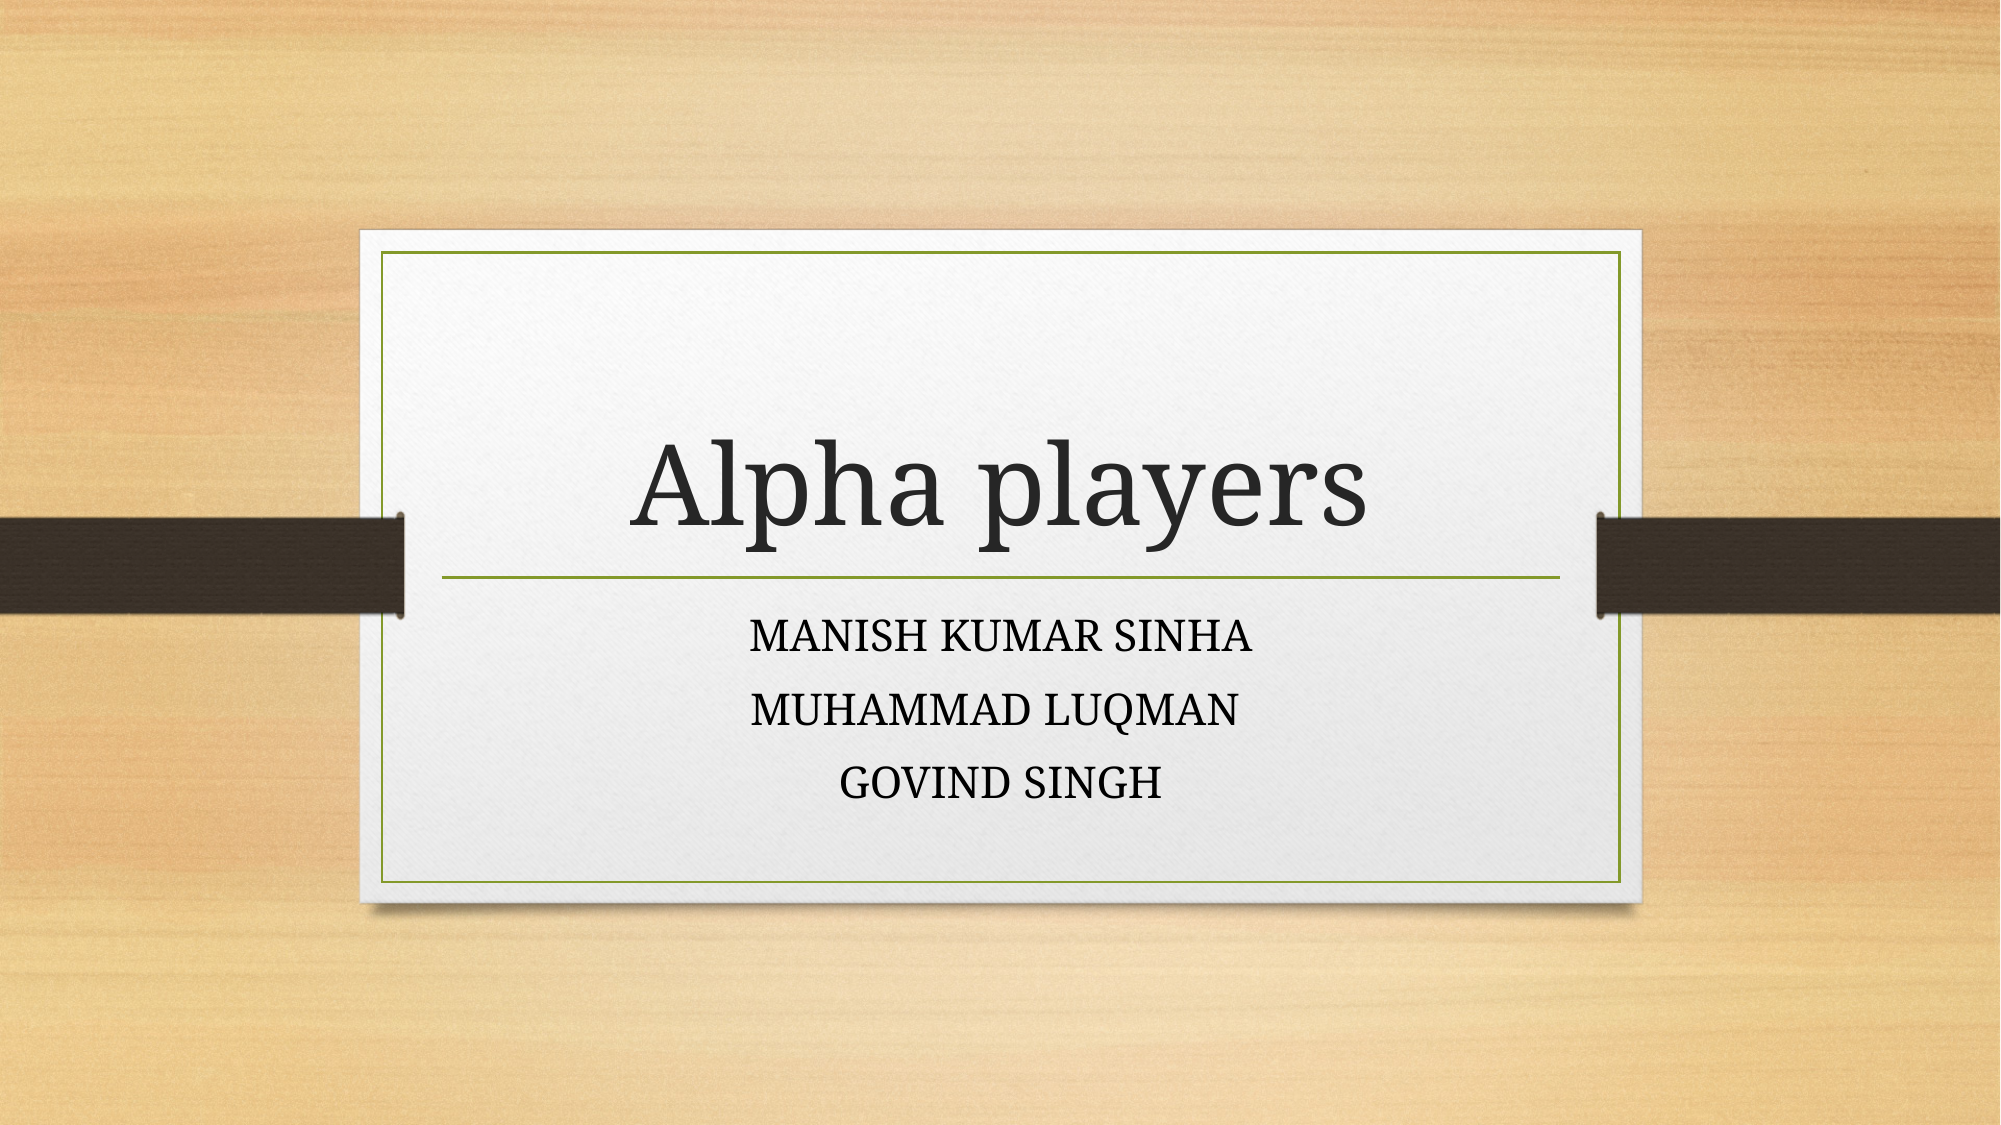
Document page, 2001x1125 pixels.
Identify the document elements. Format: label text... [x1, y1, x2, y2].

title Alpha players [441, 306, 1560, 556]
subtitle MANISH KUMAR SINHA MUHAMMAD LUQMAN GOVIND SINGH [441, 600, 1560, 817]
picture [0, 0, 2001, 1125]
